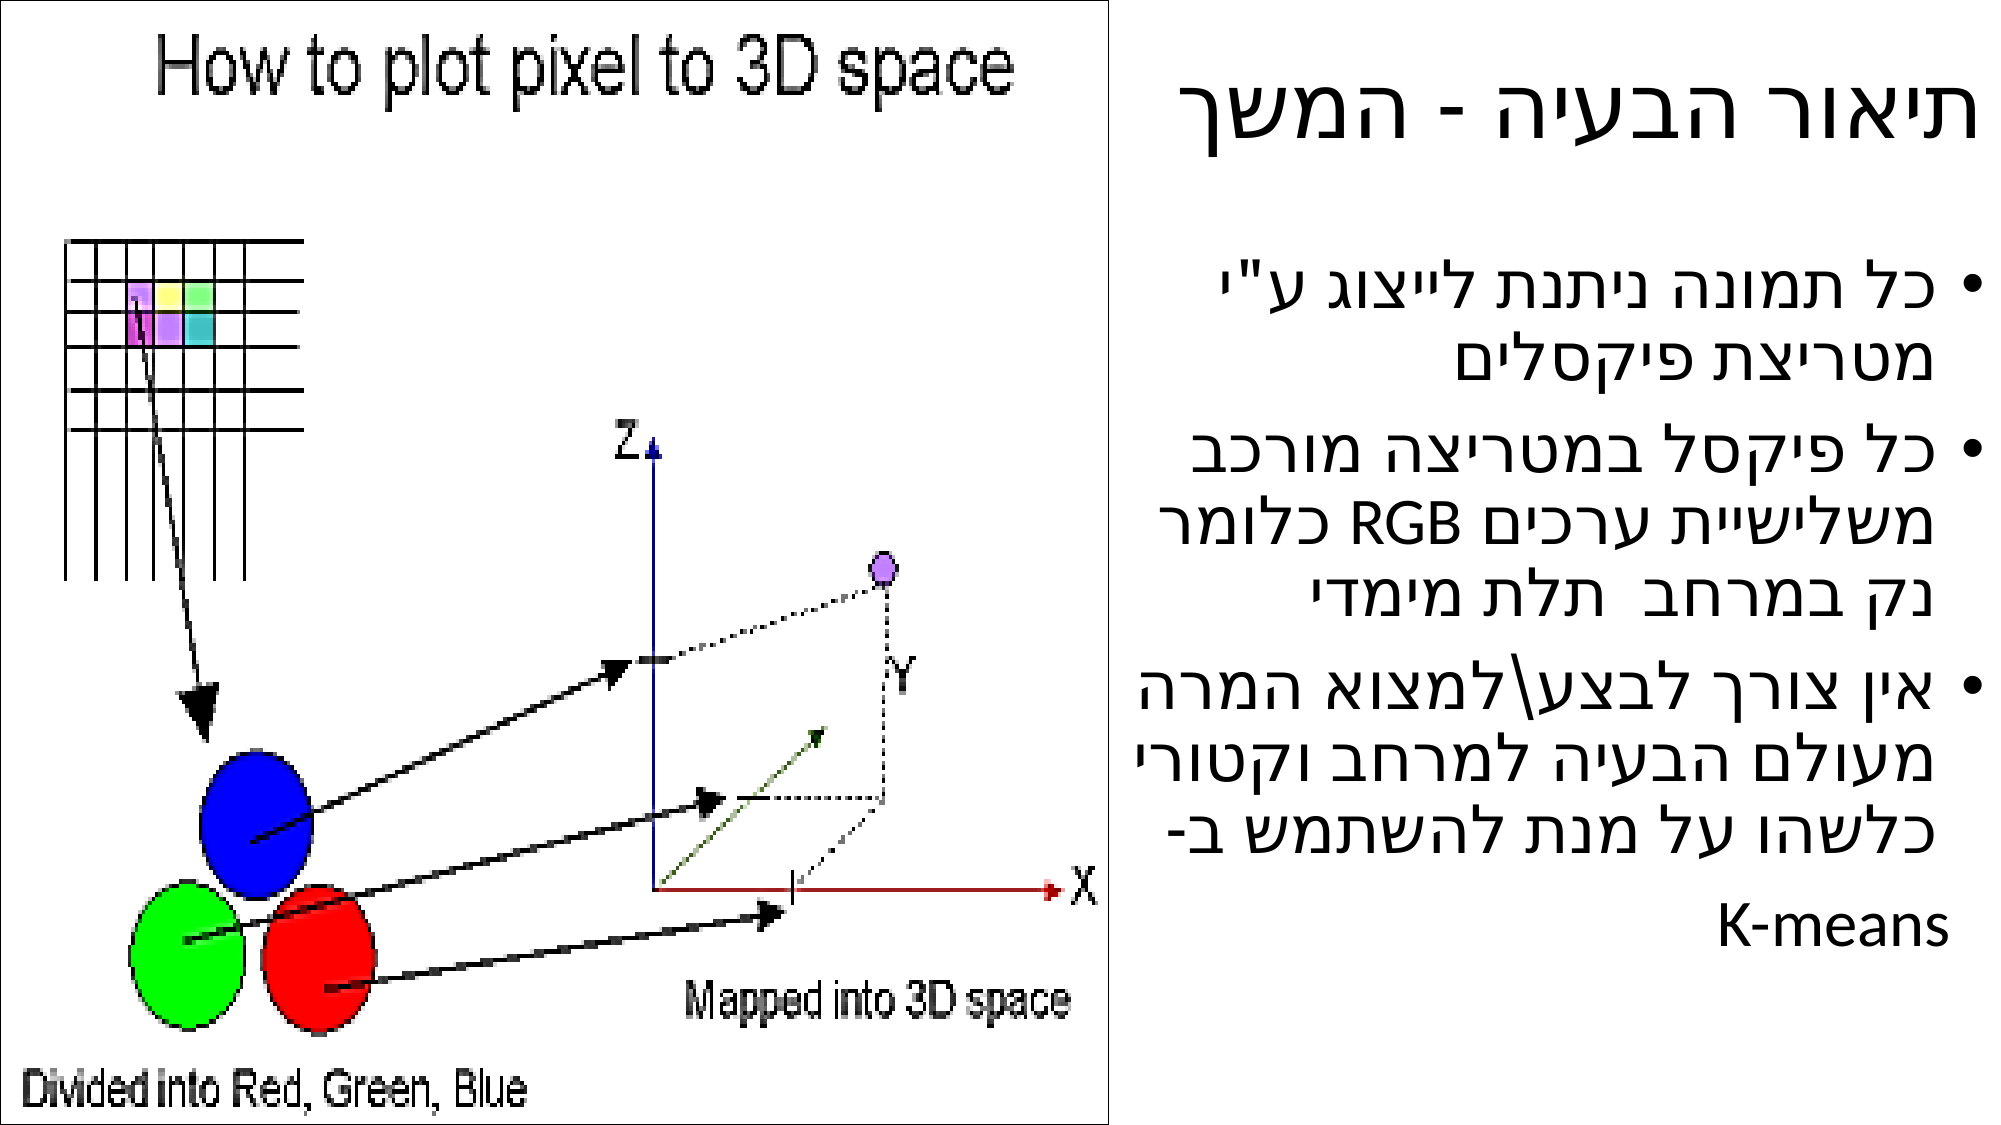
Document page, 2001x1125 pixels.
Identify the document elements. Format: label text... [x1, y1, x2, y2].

list כל תמונה ניתנת לייצוג ע"י מטריצת פיקסלים כל פיקסל במטריצה מורכב משלישיית ערכים RGB כלומר נק במרחב תלת מימדי אין צורך לבצע\למצוא המרה מעולם הבעיה למרחב וקטורי כלשהו על מנת להשתמש ב- K-means [1109, 243, 2000, 1125]
picture [0, 0, 1109, 1125]
title תיאור הבעיה - המשך [1109, 0, 2000, 218]
